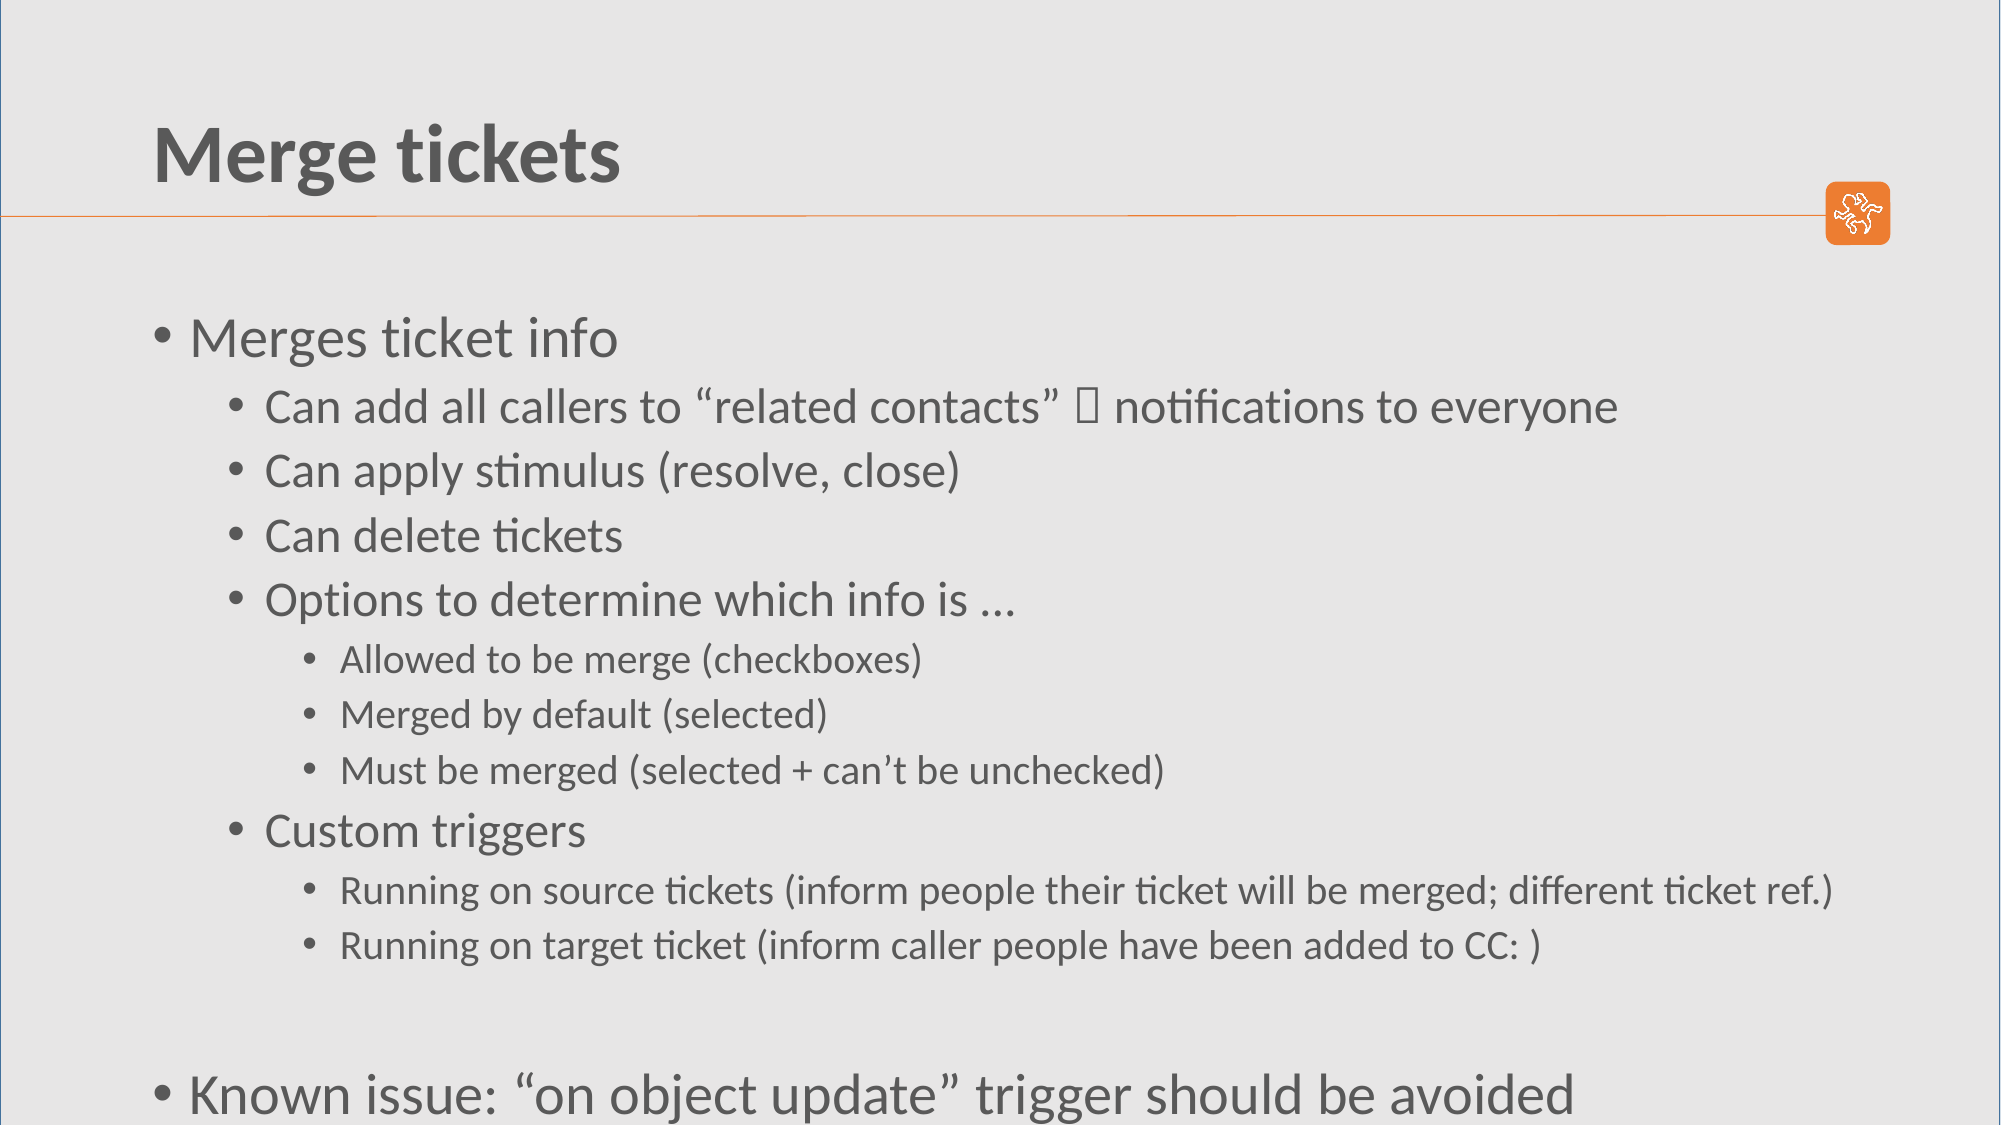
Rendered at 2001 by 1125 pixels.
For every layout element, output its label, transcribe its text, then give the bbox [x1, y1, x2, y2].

title Merge tickets [137, 103, 1863, 216]
list Merges ticket info Can add all callers to “related contacts”  notifications to everyone Can apply stimulus (resolve, close) Can delete tickets Options to determine which info is ... Allowed to be merge (checkboxes) Merged by default (selected) Must be merged (selected + can’t be unchecked) Custom triggers Running on source tickets (inform people their ticket will be merged; different ticket ref.) Running on target ticket (inform caller people have been added to CC: ) Known issue: “on object update” trigger should be avoided [137, 299, 1958, 1014]
picture [1832, 189, 1885, 238]
